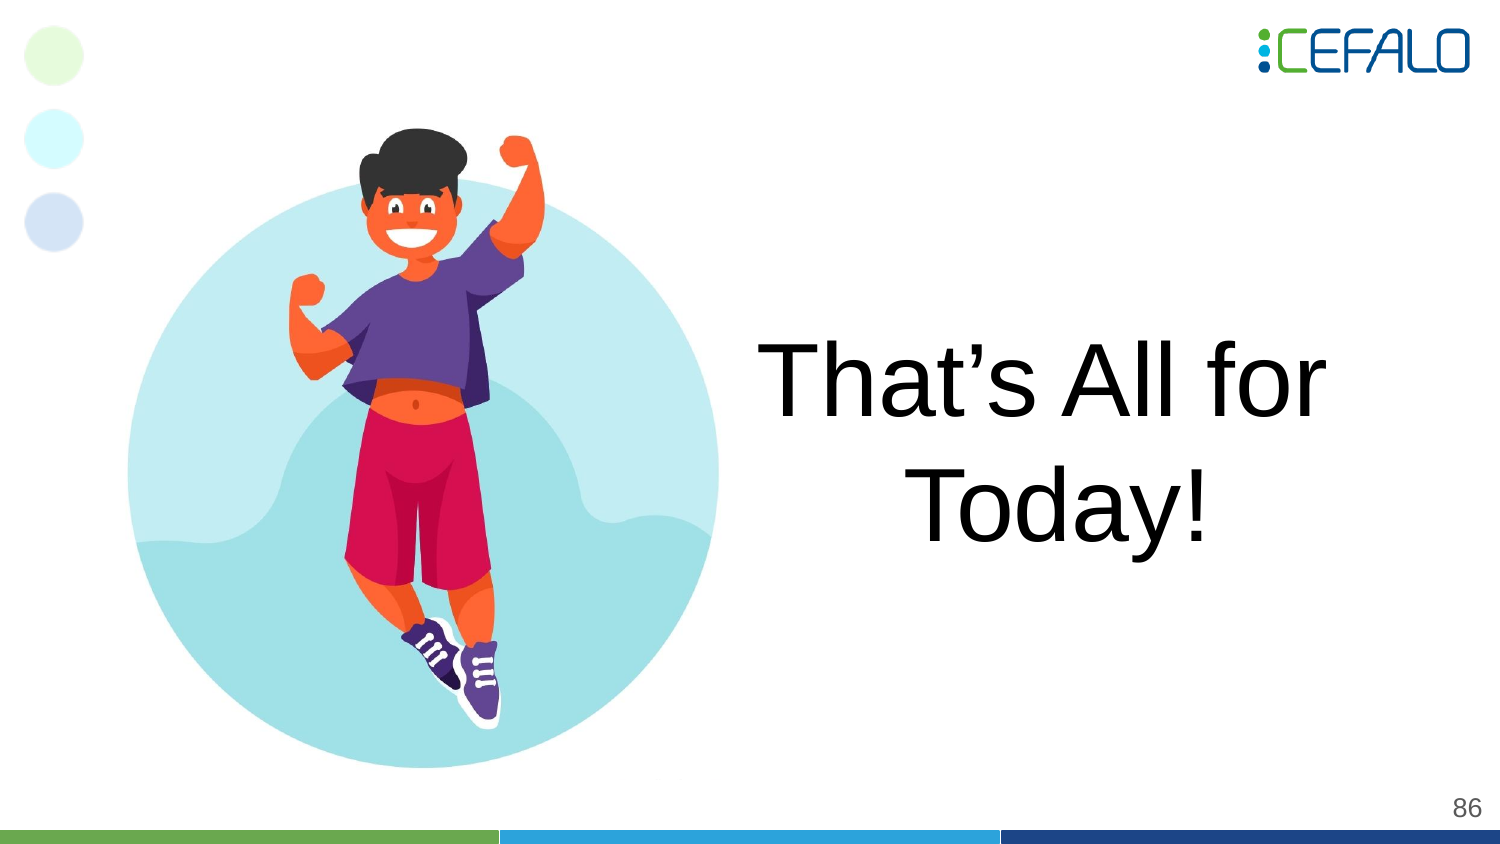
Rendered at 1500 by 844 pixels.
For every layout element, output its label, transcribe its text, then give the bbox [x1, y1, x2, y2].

slide_number ‹#› [1403, 779, 1494, 844]
picture [118, 122, 726, 780]
picture [1258, 28, 1470, 73]
text_box That’s All for Today! [729, 297, 1443, 577]
